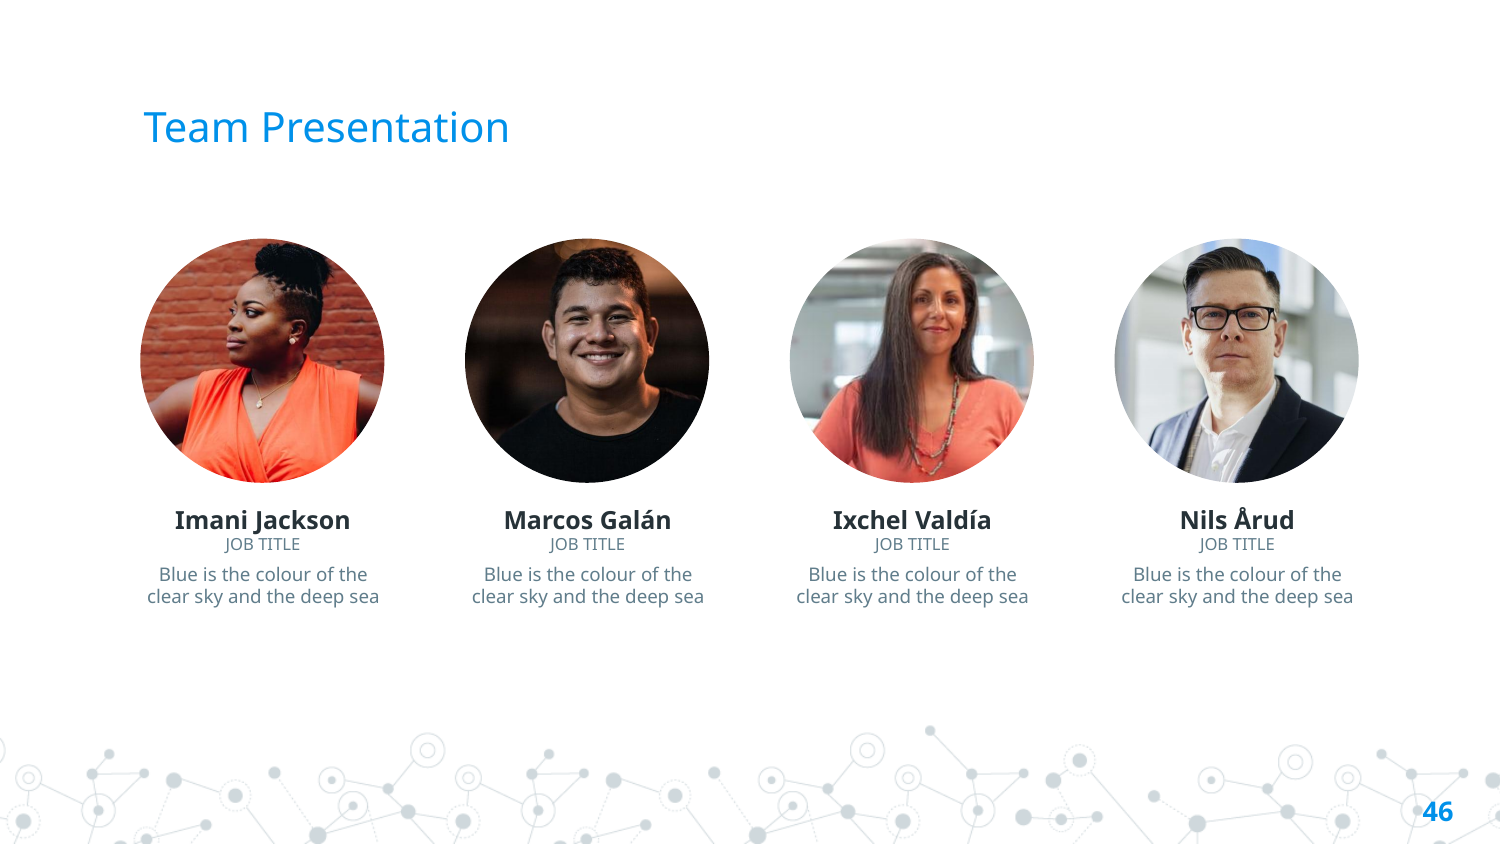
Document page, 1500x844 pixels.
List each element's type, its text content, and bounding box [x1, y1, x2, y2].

text_box Imani Jackson JOB TITLE Blue is the colour of the clear sky and the deep sea [141, 504, 386, 625]
text_box <number> [1378, 779, 1469, 844]
text_box [465, 238, 710, 483]
text_box Team Presentation [128, 50, 1371, 166]
text_box [140, 238, 385, 483]
picture [0, 0, 1500, 844]
text_box [789, 238, 1034, 483]
text_box Marcos Galán JOB TITLE Blue is the colour of the clear sky and the deep sea [465, 504, 710, 625]
text_box Ixchel Valdía JOB TITLE Blue is the colour of the clear sky and the deep sea [790, 504, 1035, 625]
text_box Nils Årud JOB TITLE Blue is the colour of the clear sky and the deep sea [1115, 504, 1360, 625]
text_box [1114, 238, 1359, 483]
